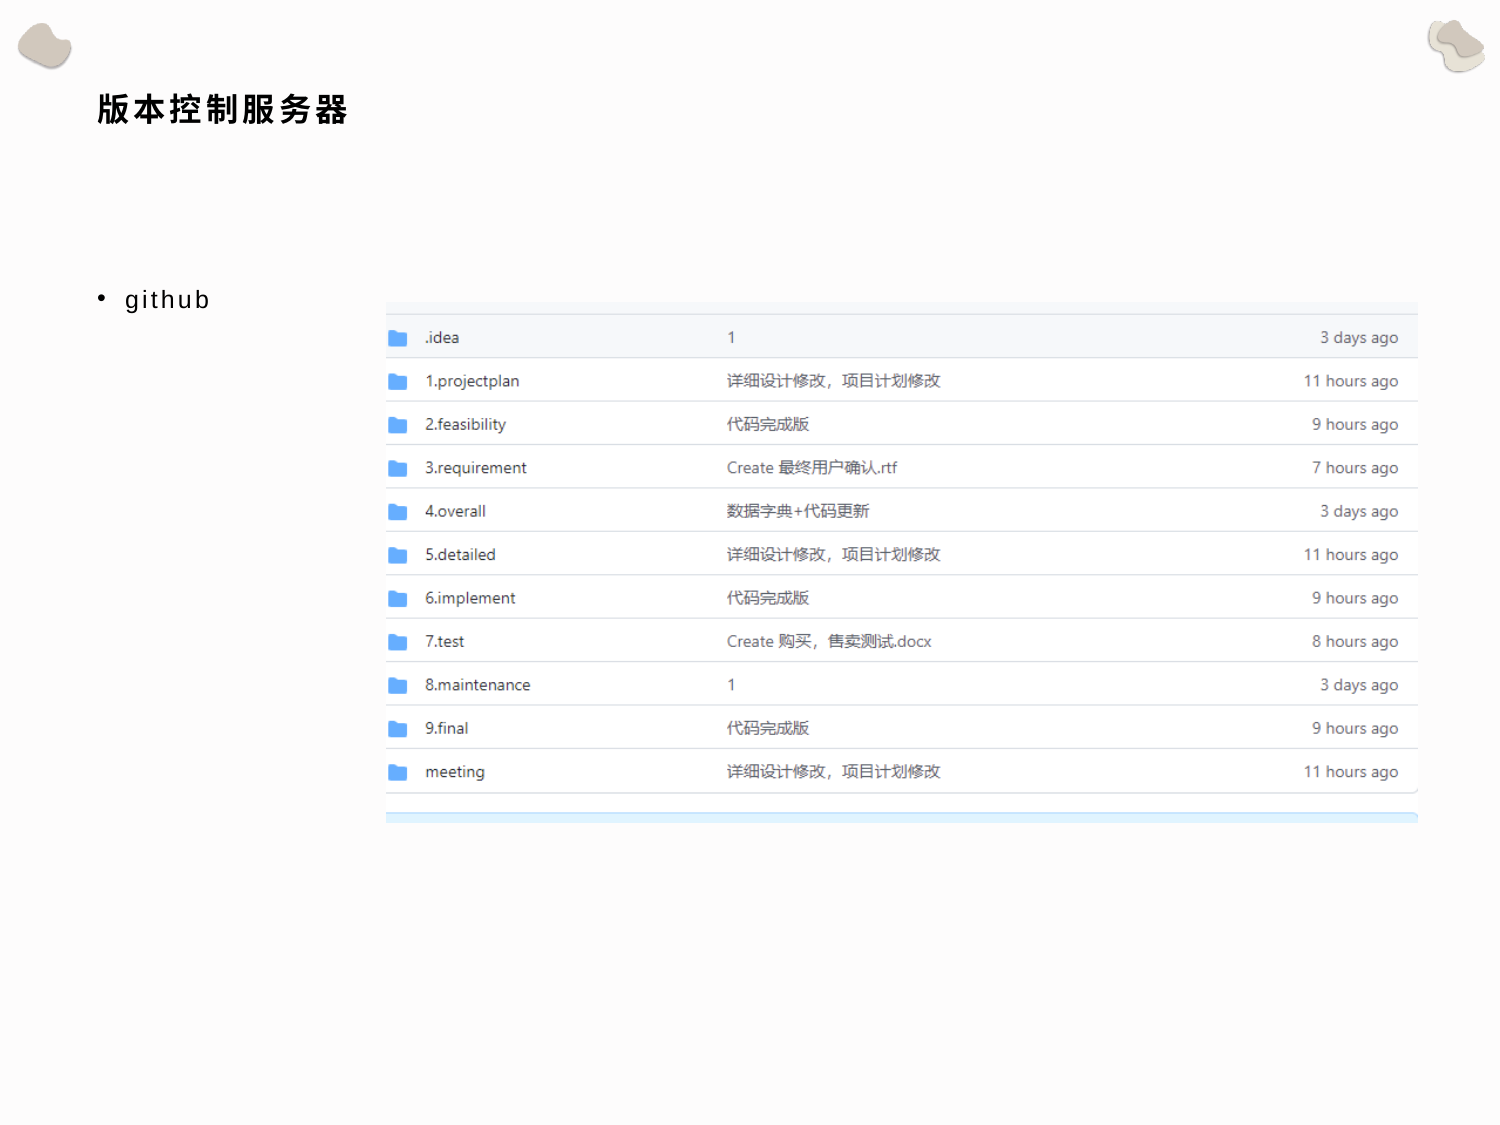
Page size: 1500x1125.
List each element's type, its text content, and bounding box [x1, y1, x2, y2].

picture [0, 0, 89, 94]
picture [386, 302, 1418, 823]
title 版本控制服务器 [81, 81, 1418, 137]
picture [1411, 0, 1500, 94]
list github [81, 266, 1418, 930]
